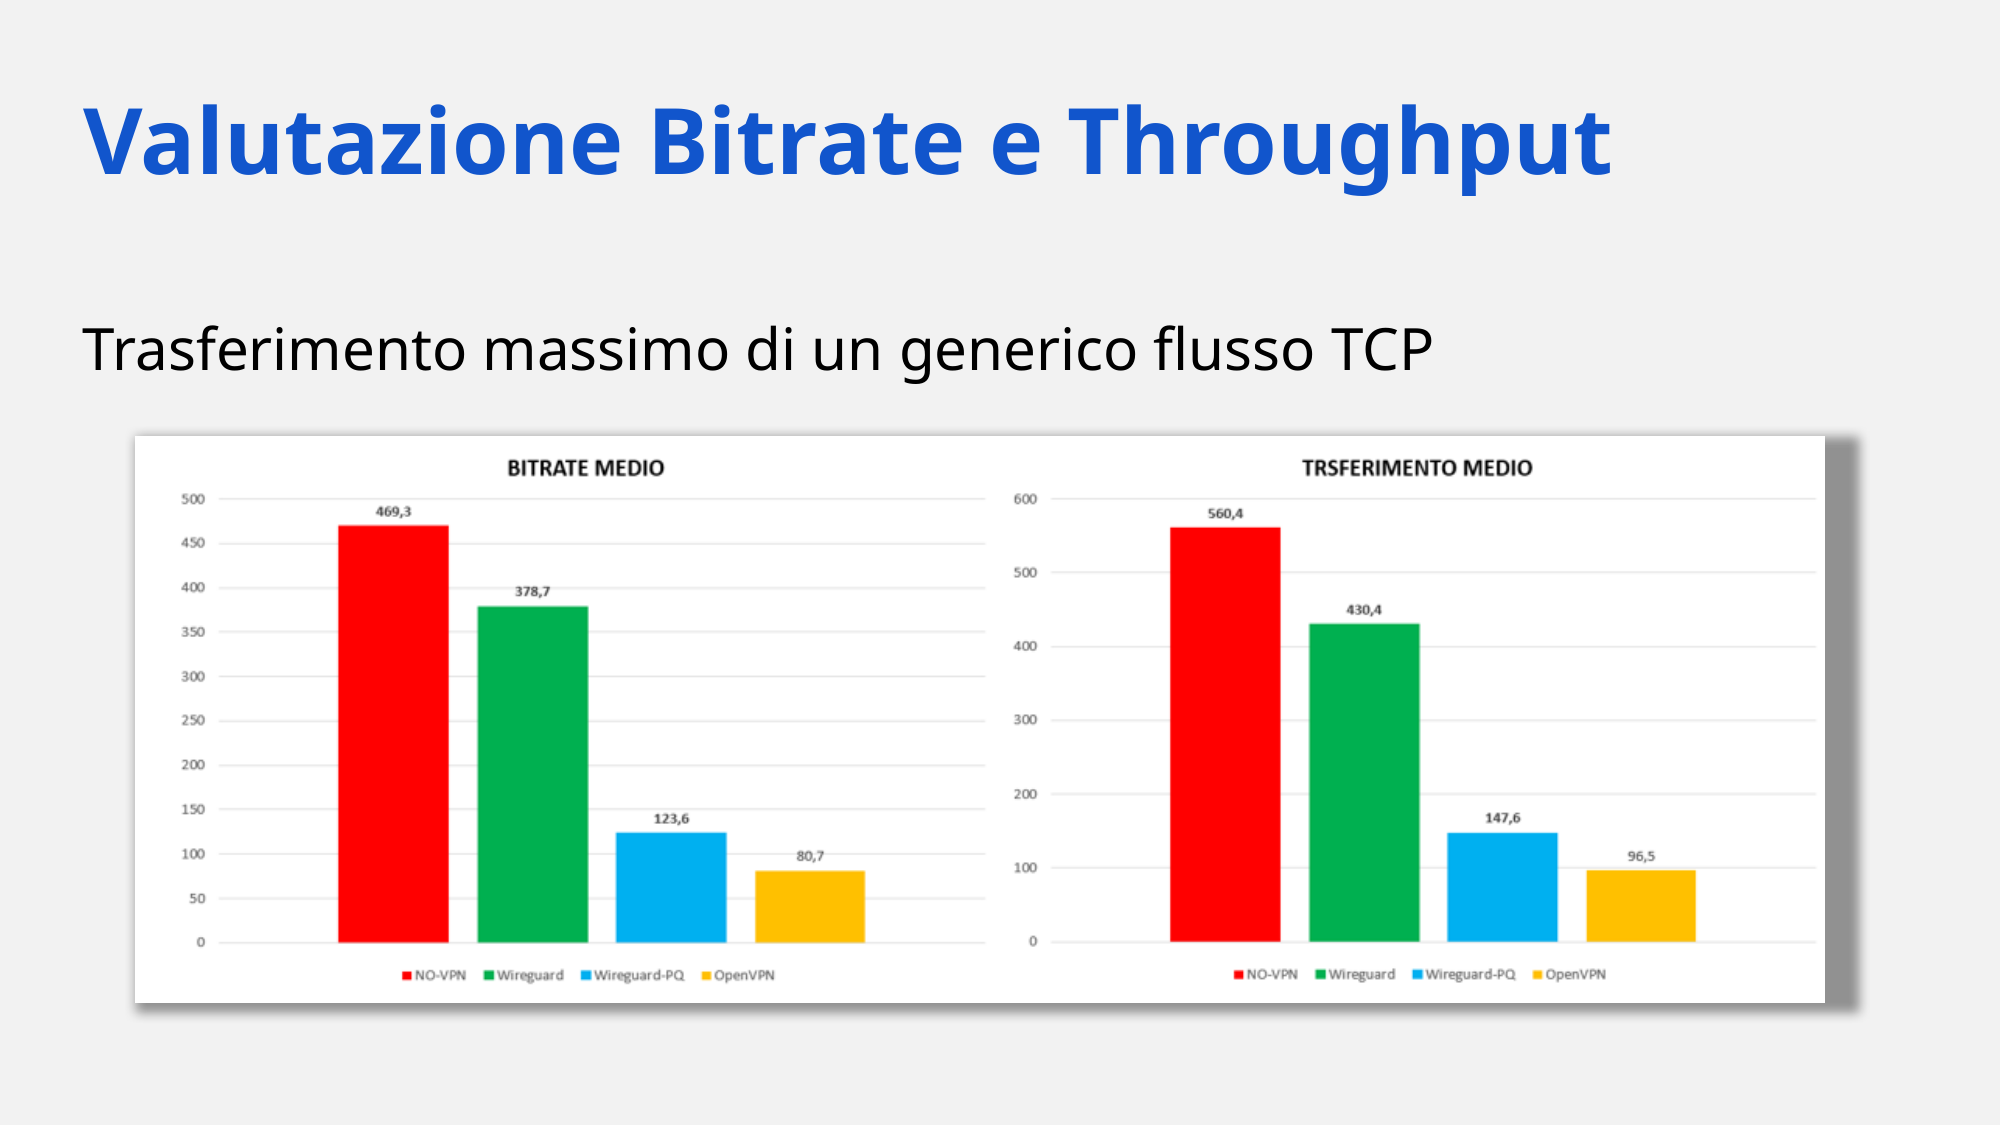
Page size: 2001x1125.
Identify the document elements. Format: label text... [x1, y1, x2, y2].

text_box Valutazione Bitrate e Throughput [0, 63, 1779, 214]
text_box Trasferimento massimo di un generico flusso TCP [0, 291, 1954, 402]
picture [135, 436, 1825, 1003]
